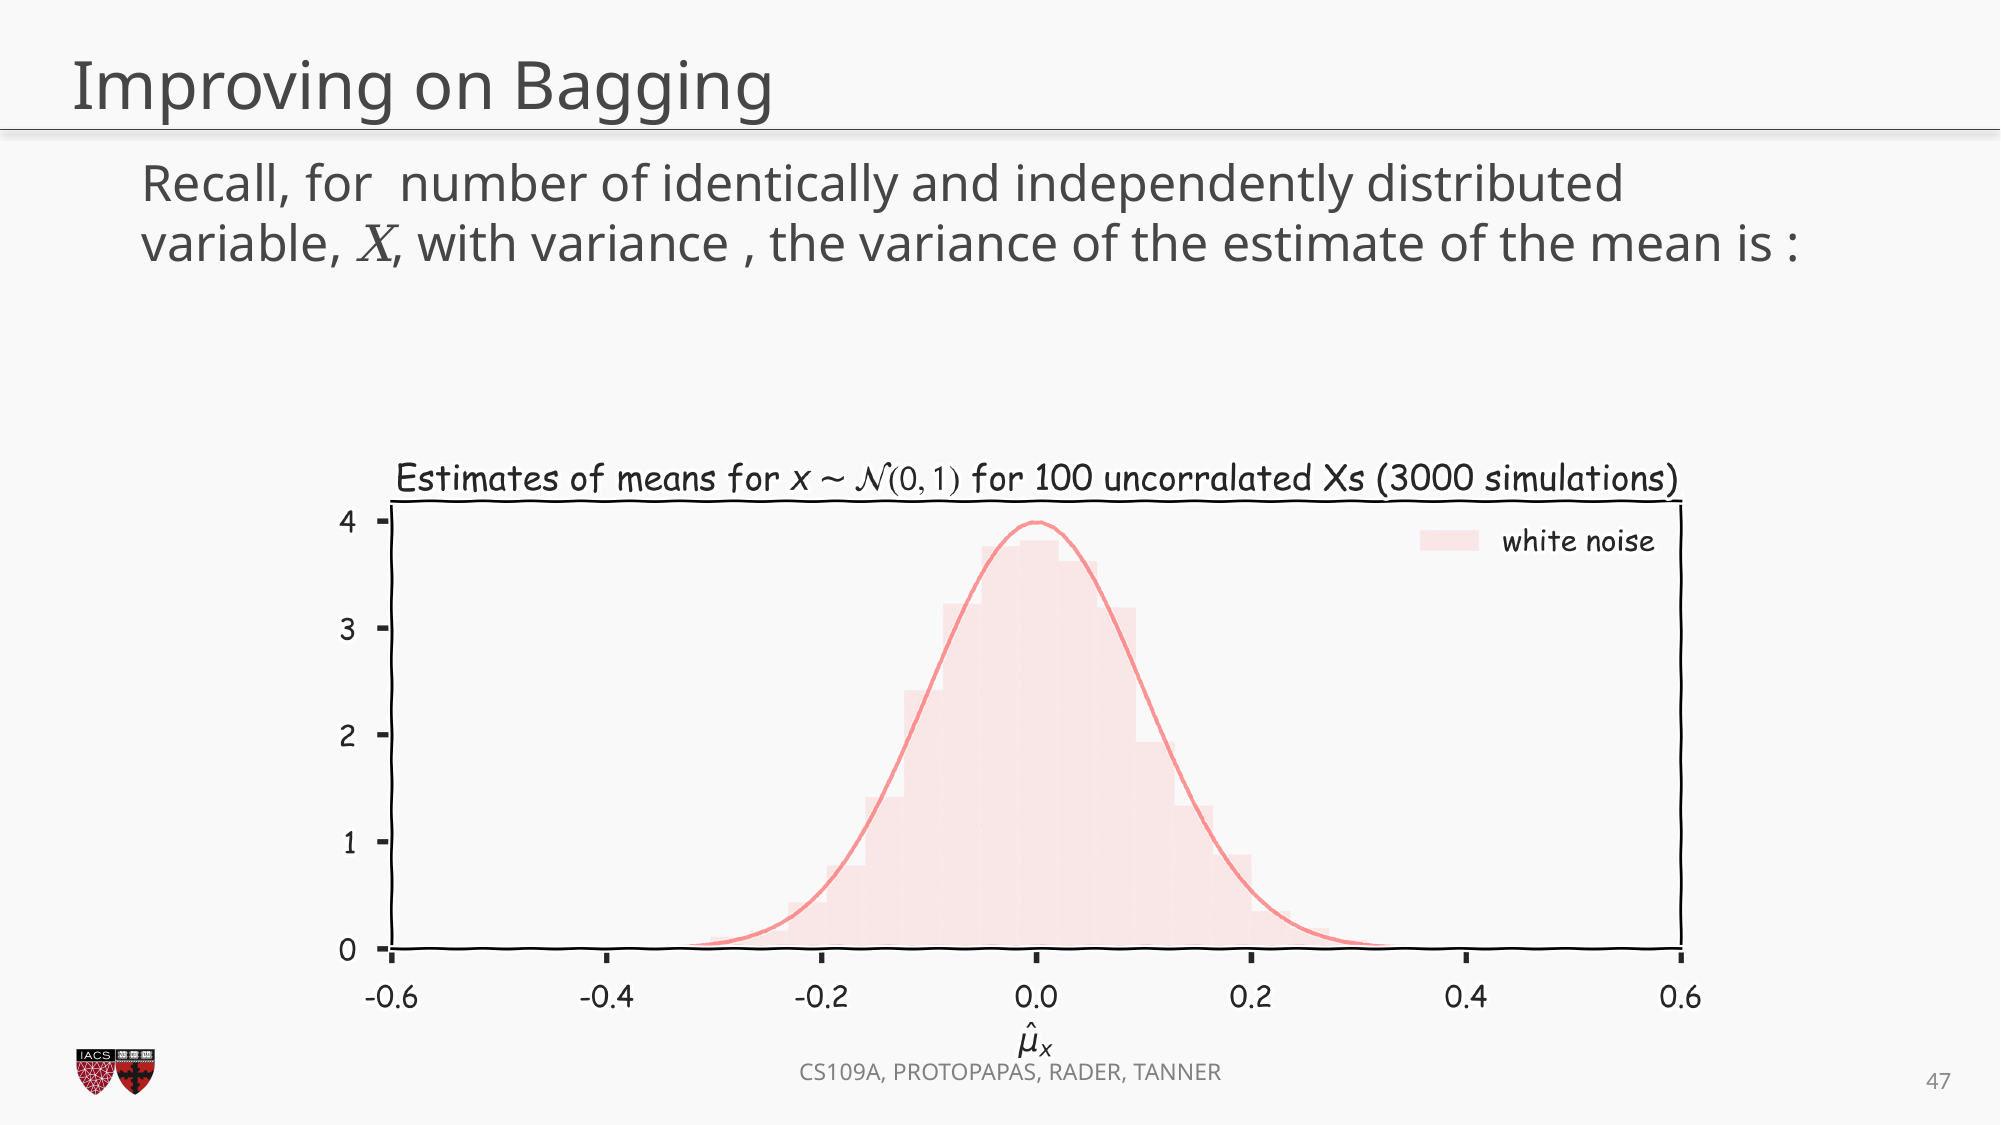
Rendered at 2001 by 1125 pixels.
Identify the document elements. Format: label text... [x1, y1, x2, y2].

picture [23, 422, 1865, 1095]
title Improving on Bagging [57, 35, 1943, 162]
slide_number 47 [1500, 1050, 1967, 1110]
